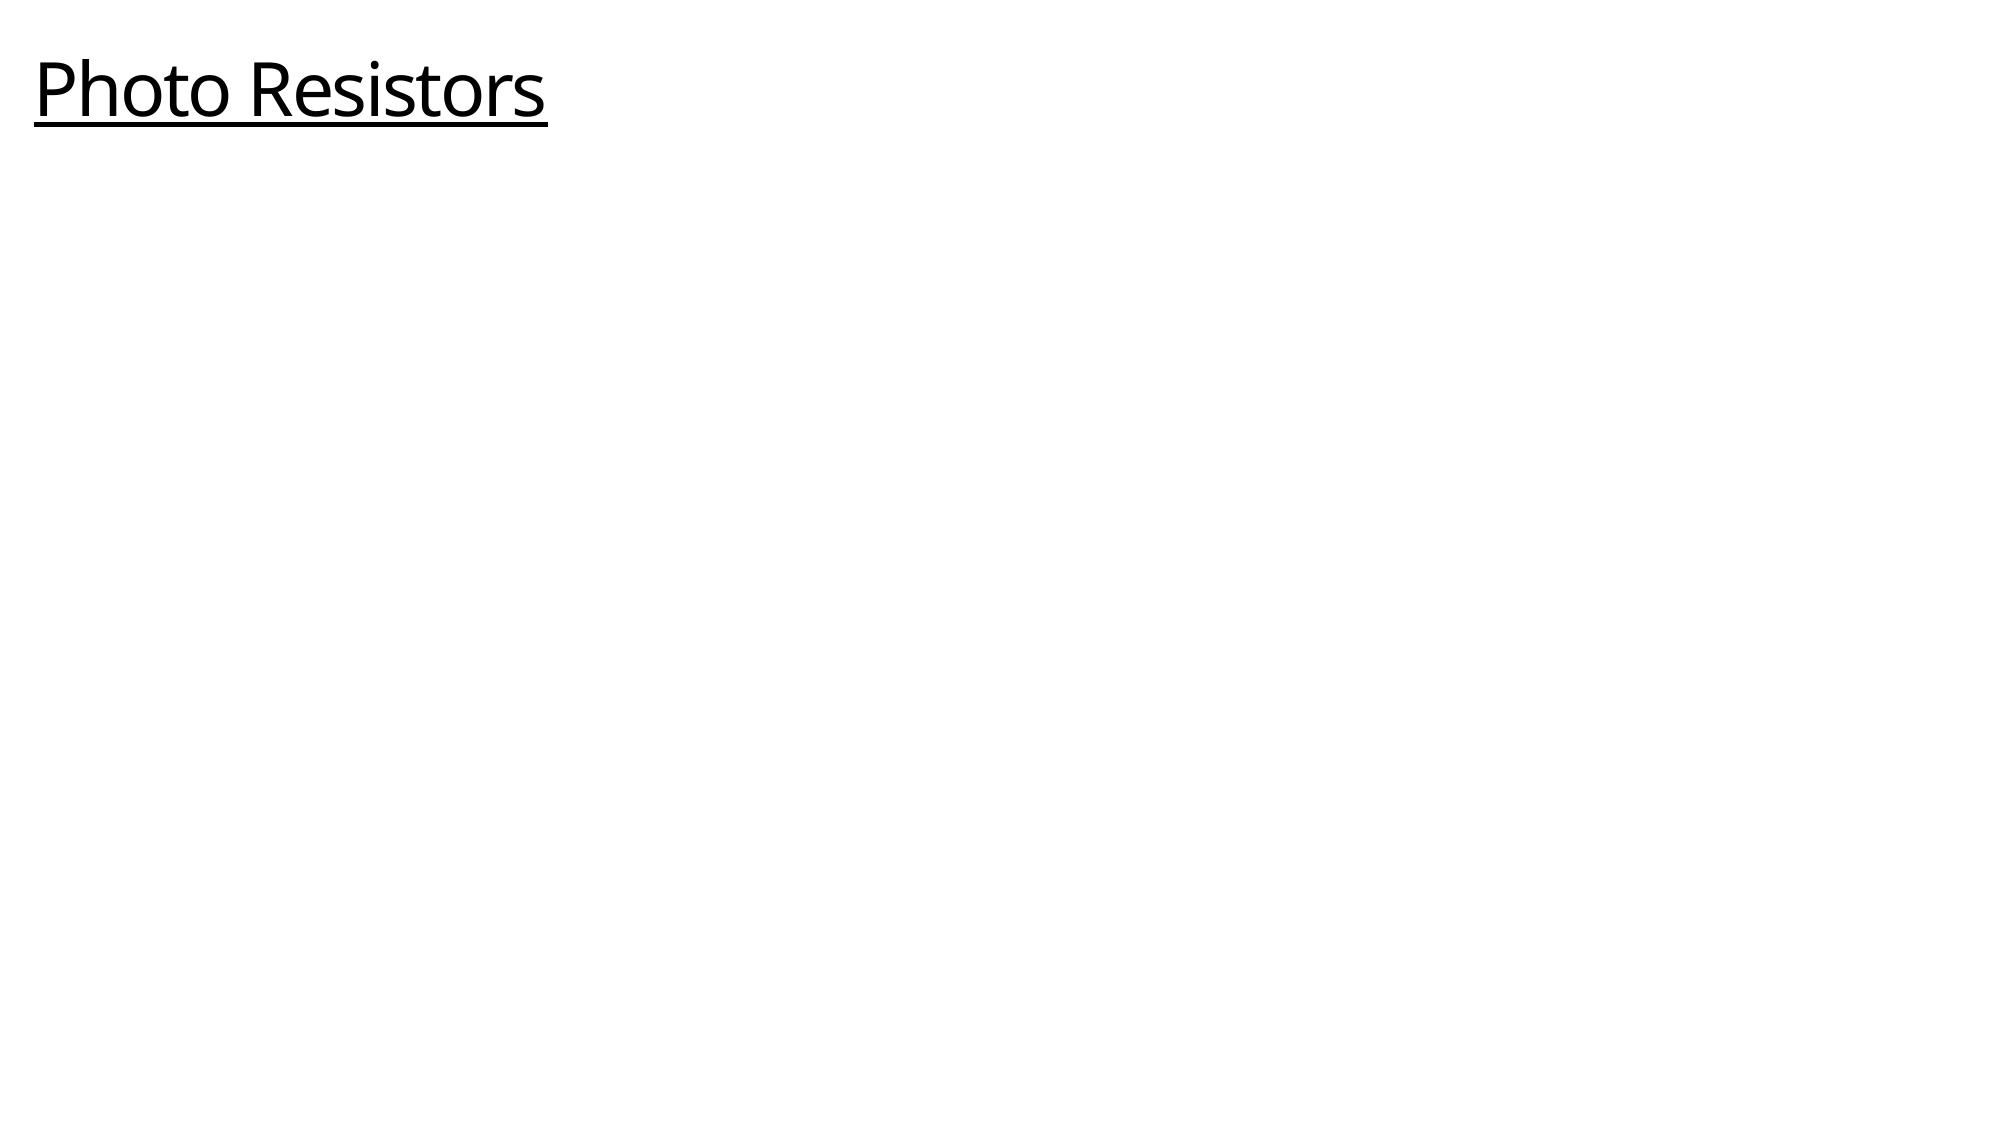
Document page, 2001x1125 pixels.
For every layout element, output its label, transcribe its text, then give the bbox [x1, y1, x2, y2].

title Photo Resistors [18, 6, 1875, 180]
